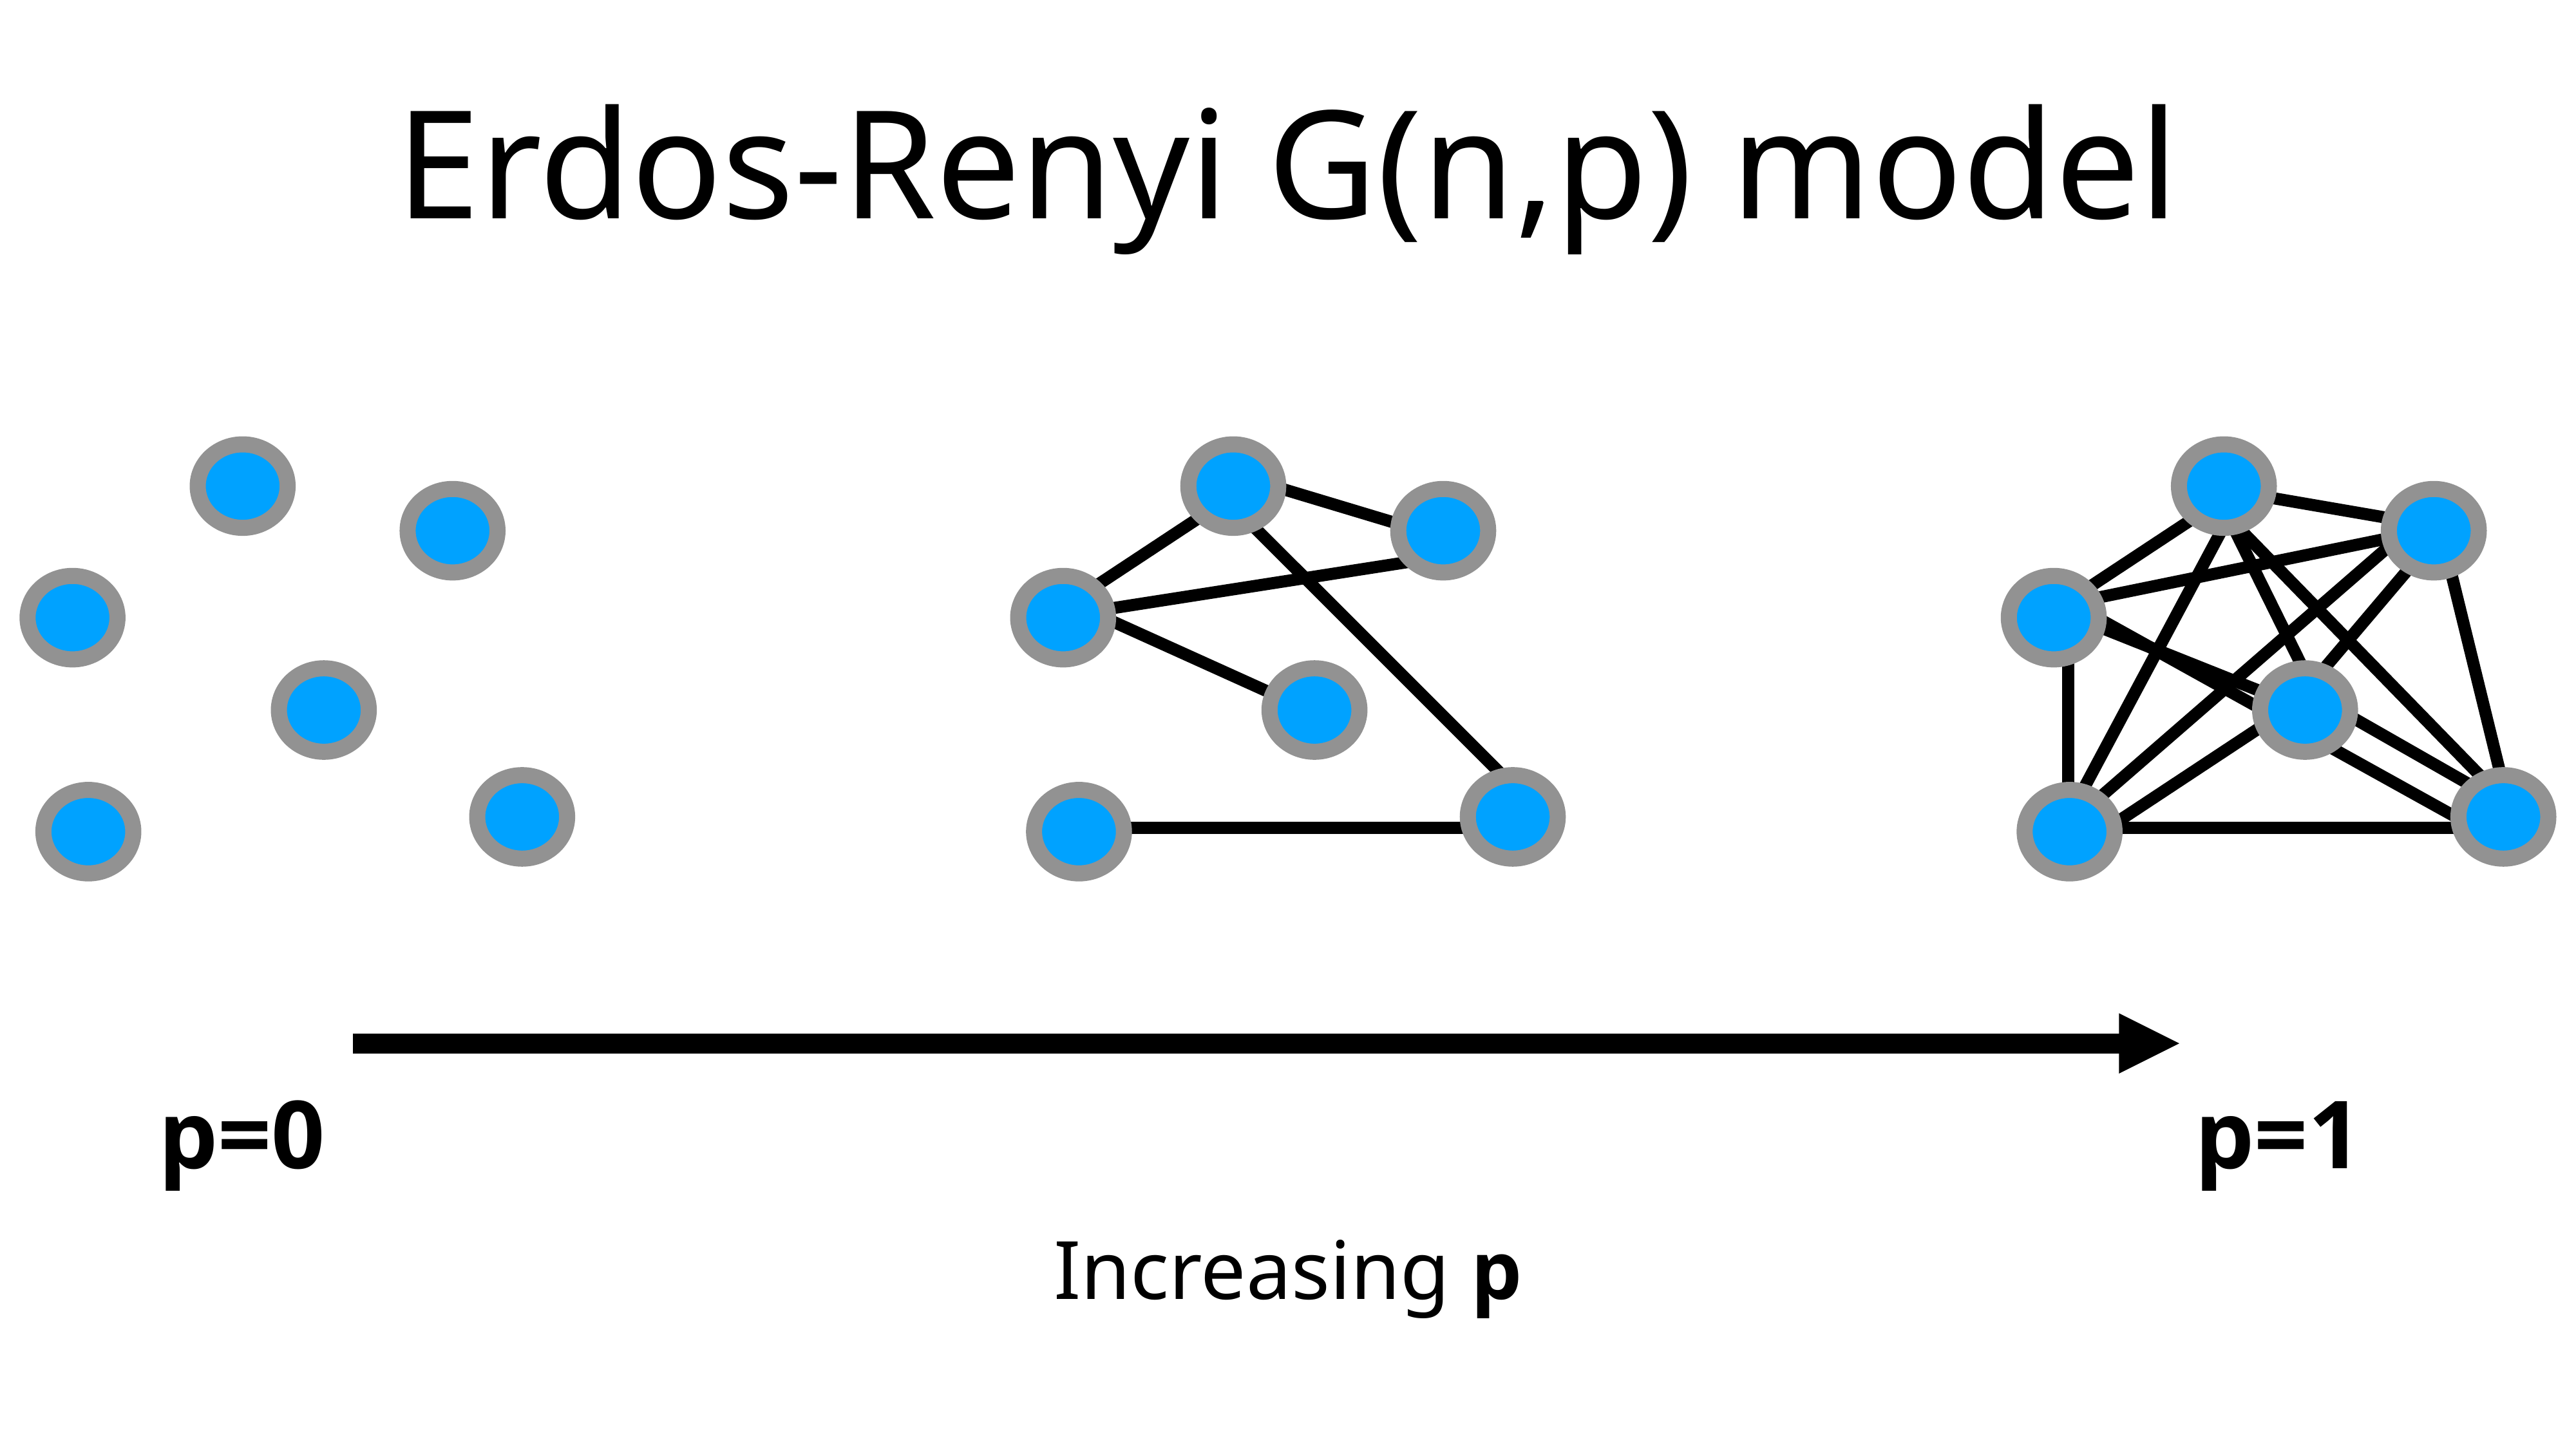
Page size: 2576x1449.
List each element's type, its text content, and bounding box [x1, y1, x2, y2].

title Erdos-Renyi G(n,p) model [178, 37, 2398, 279]
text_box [27, 444, 567, 874]
text_box [353, 1039, 2180, 1048]
text_box p=1 [2190, 1068, 2367, 1193]
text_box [2009, 444, 2549, 874]
text_box Increasing p [789, 1213, 1787, 1321]
text_box p=0 [153, 1068, 331, 1193]
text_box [1018, 444, 1558, 874]
